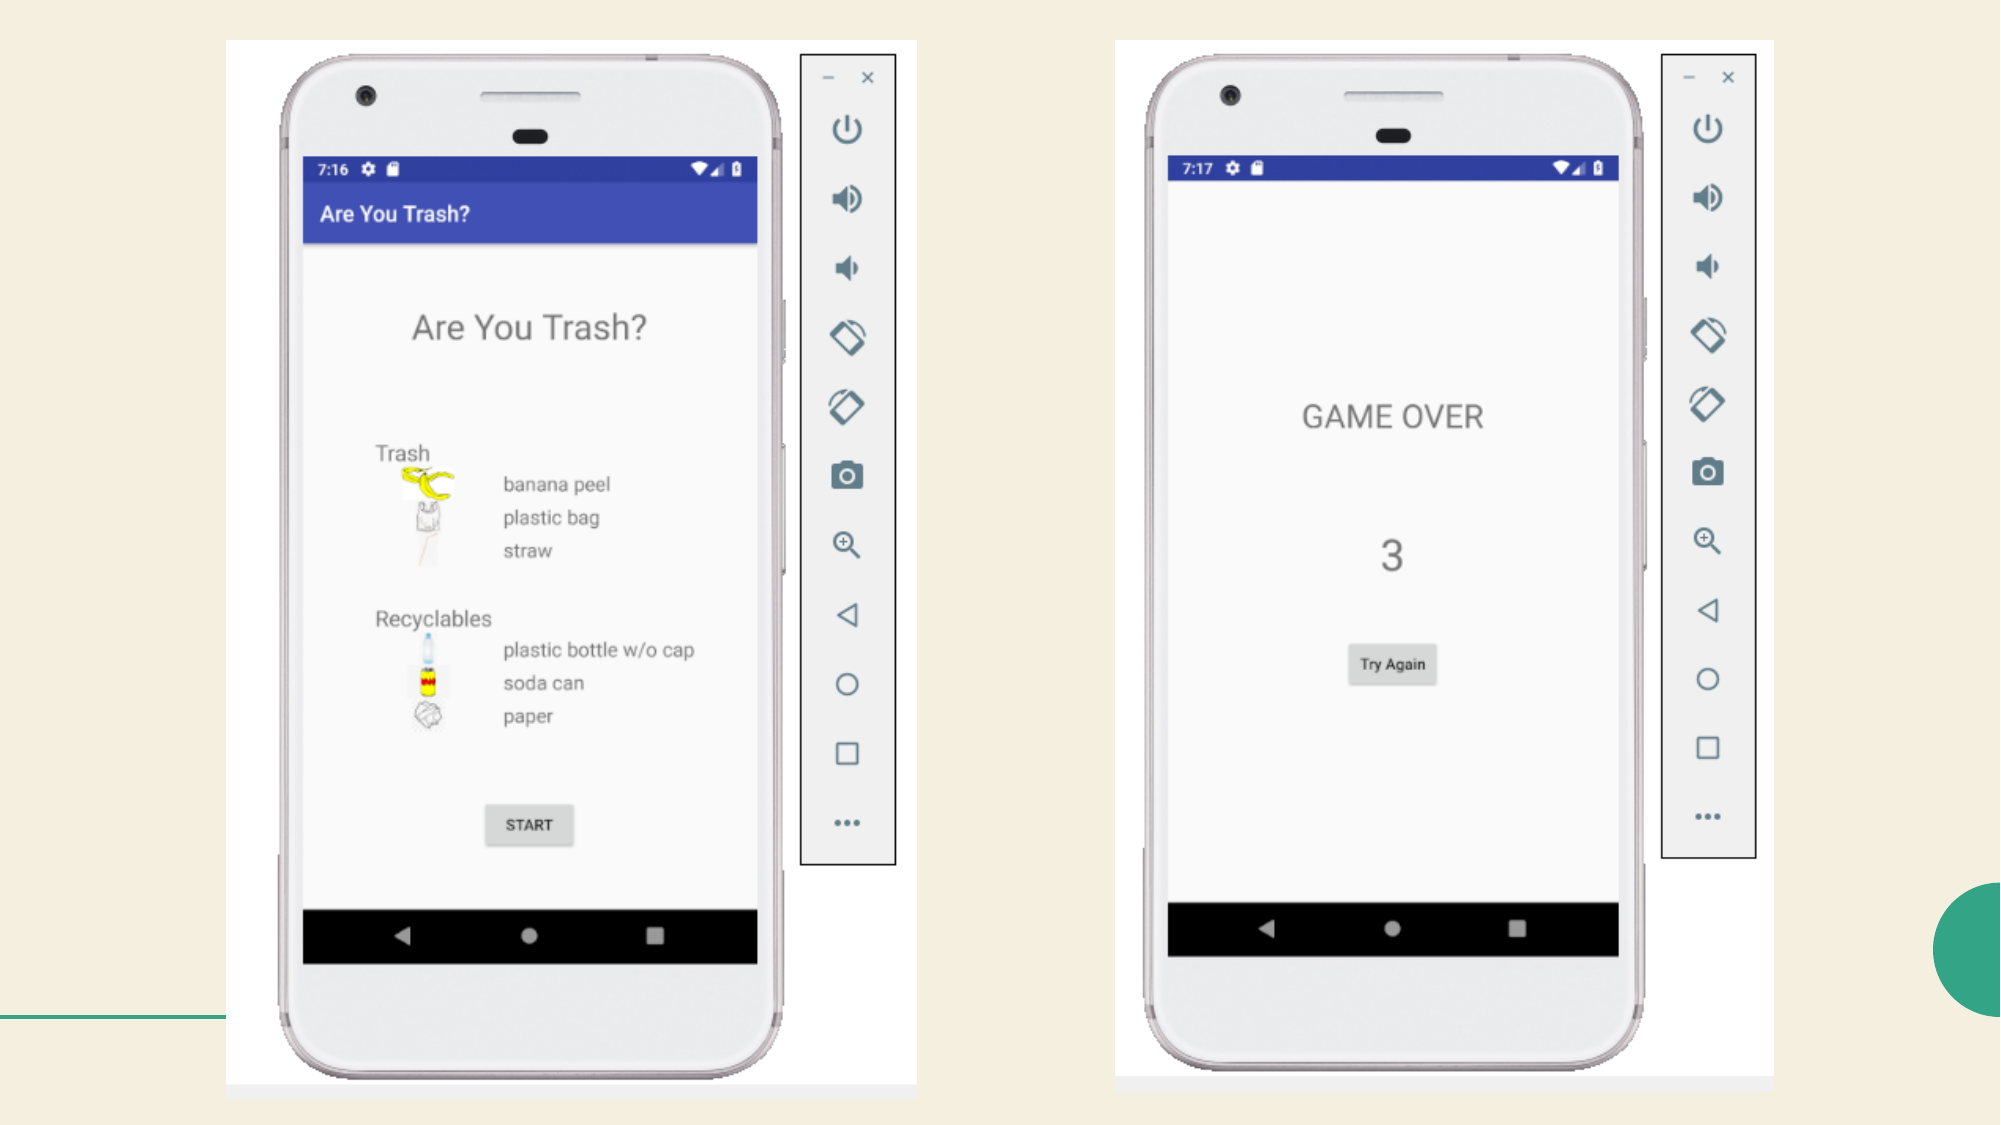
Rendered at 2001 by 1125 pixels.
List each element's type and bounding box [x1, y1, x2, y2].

picture [1115, 40, 1774, 1092]
list [226, 40, 917, 1099]
